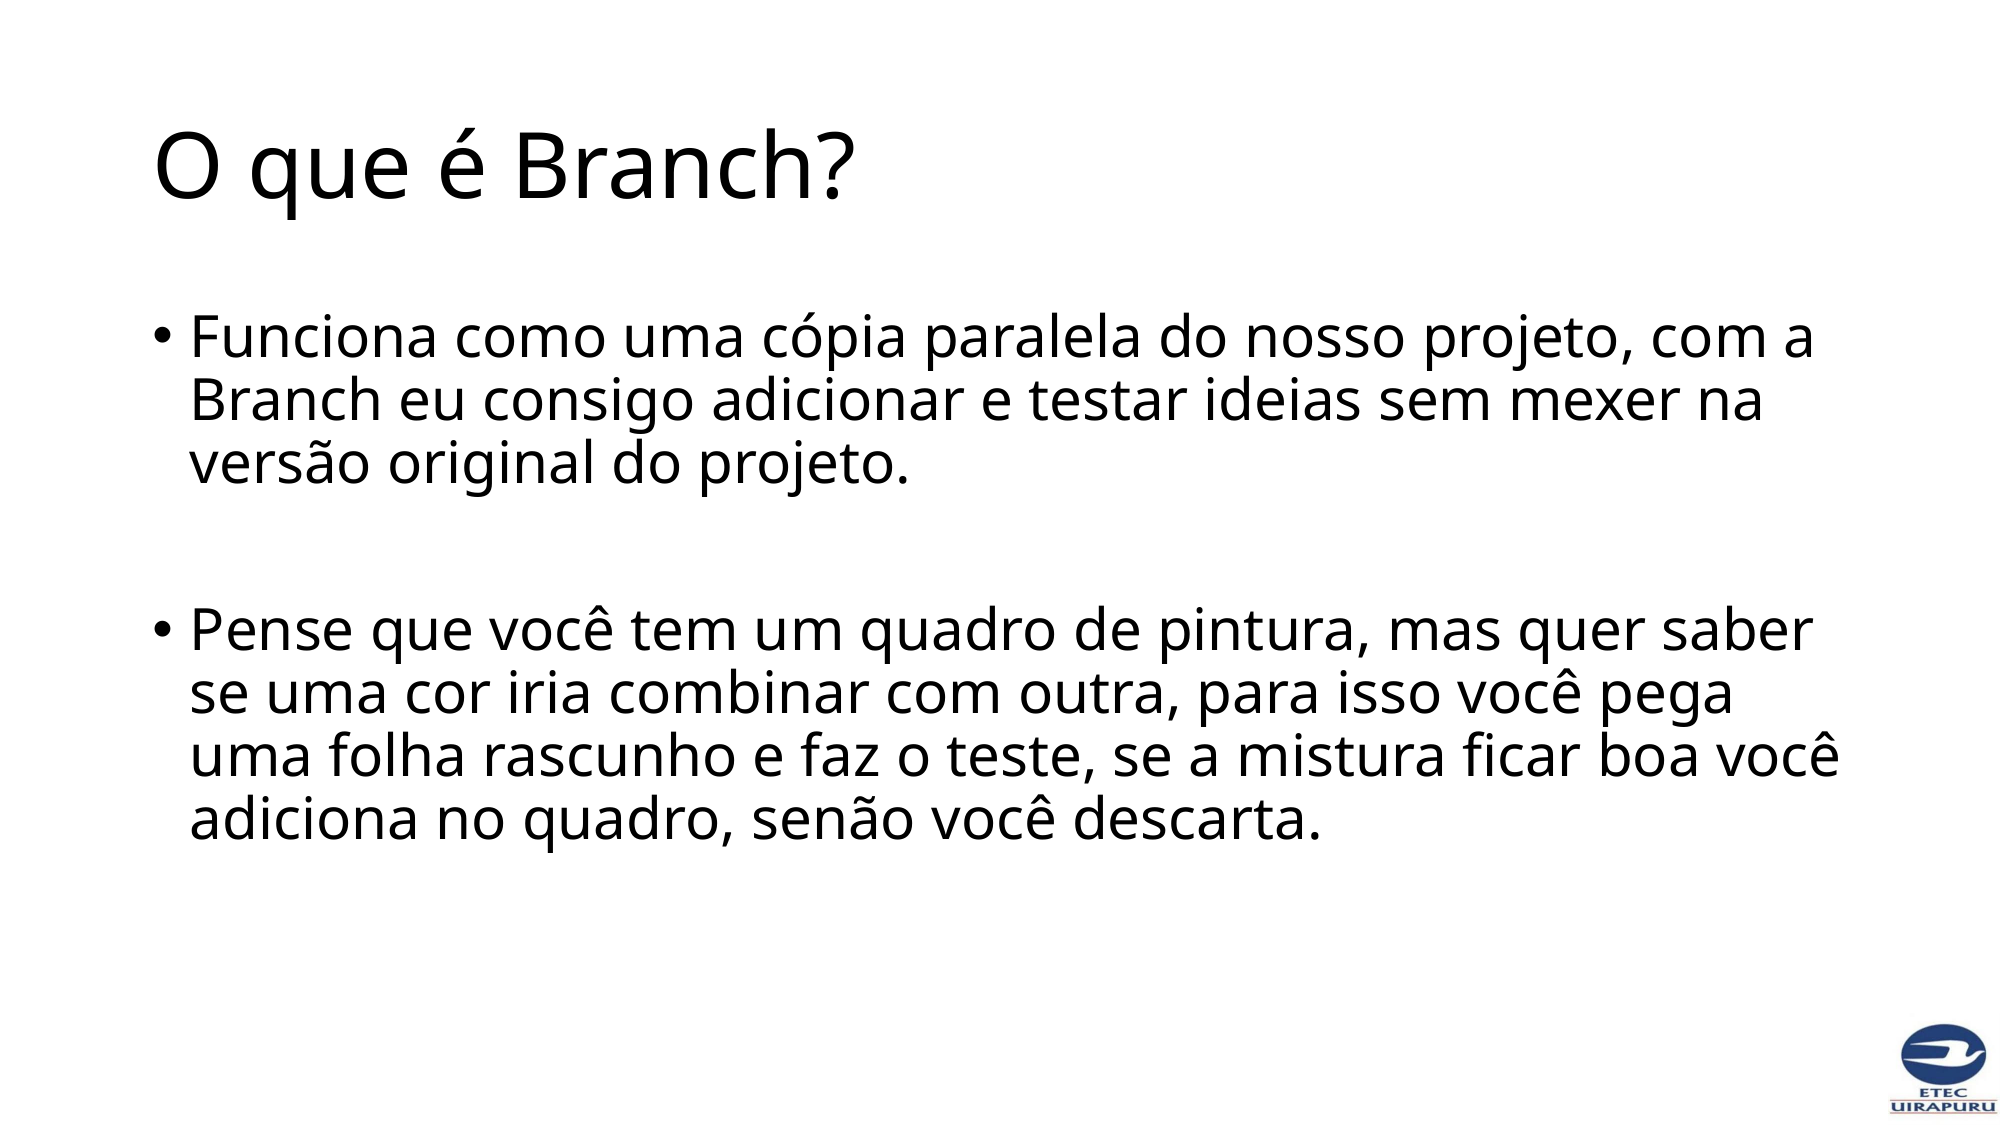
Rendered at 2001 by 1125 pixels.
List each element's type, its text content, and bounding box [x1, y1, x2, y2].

title O que é Branch? [137, 59, 1863, 278]
list Funciona como uma cópia paralela do nosso projeto, com a Branch eu consigo adicionar e testar ideias sem mexer na versão original do projeto. Pense que você tem um quadro de pintura, mas quer saber se uma cor iria combinar com outra, para isso você pega uma folha rascunho e faz o teste, se a mistura ficar boa você adiciona no quadro, senão você descarta. [137, 299, 1863, 1014]
picture [1888, 1012, 2000, 1125]
